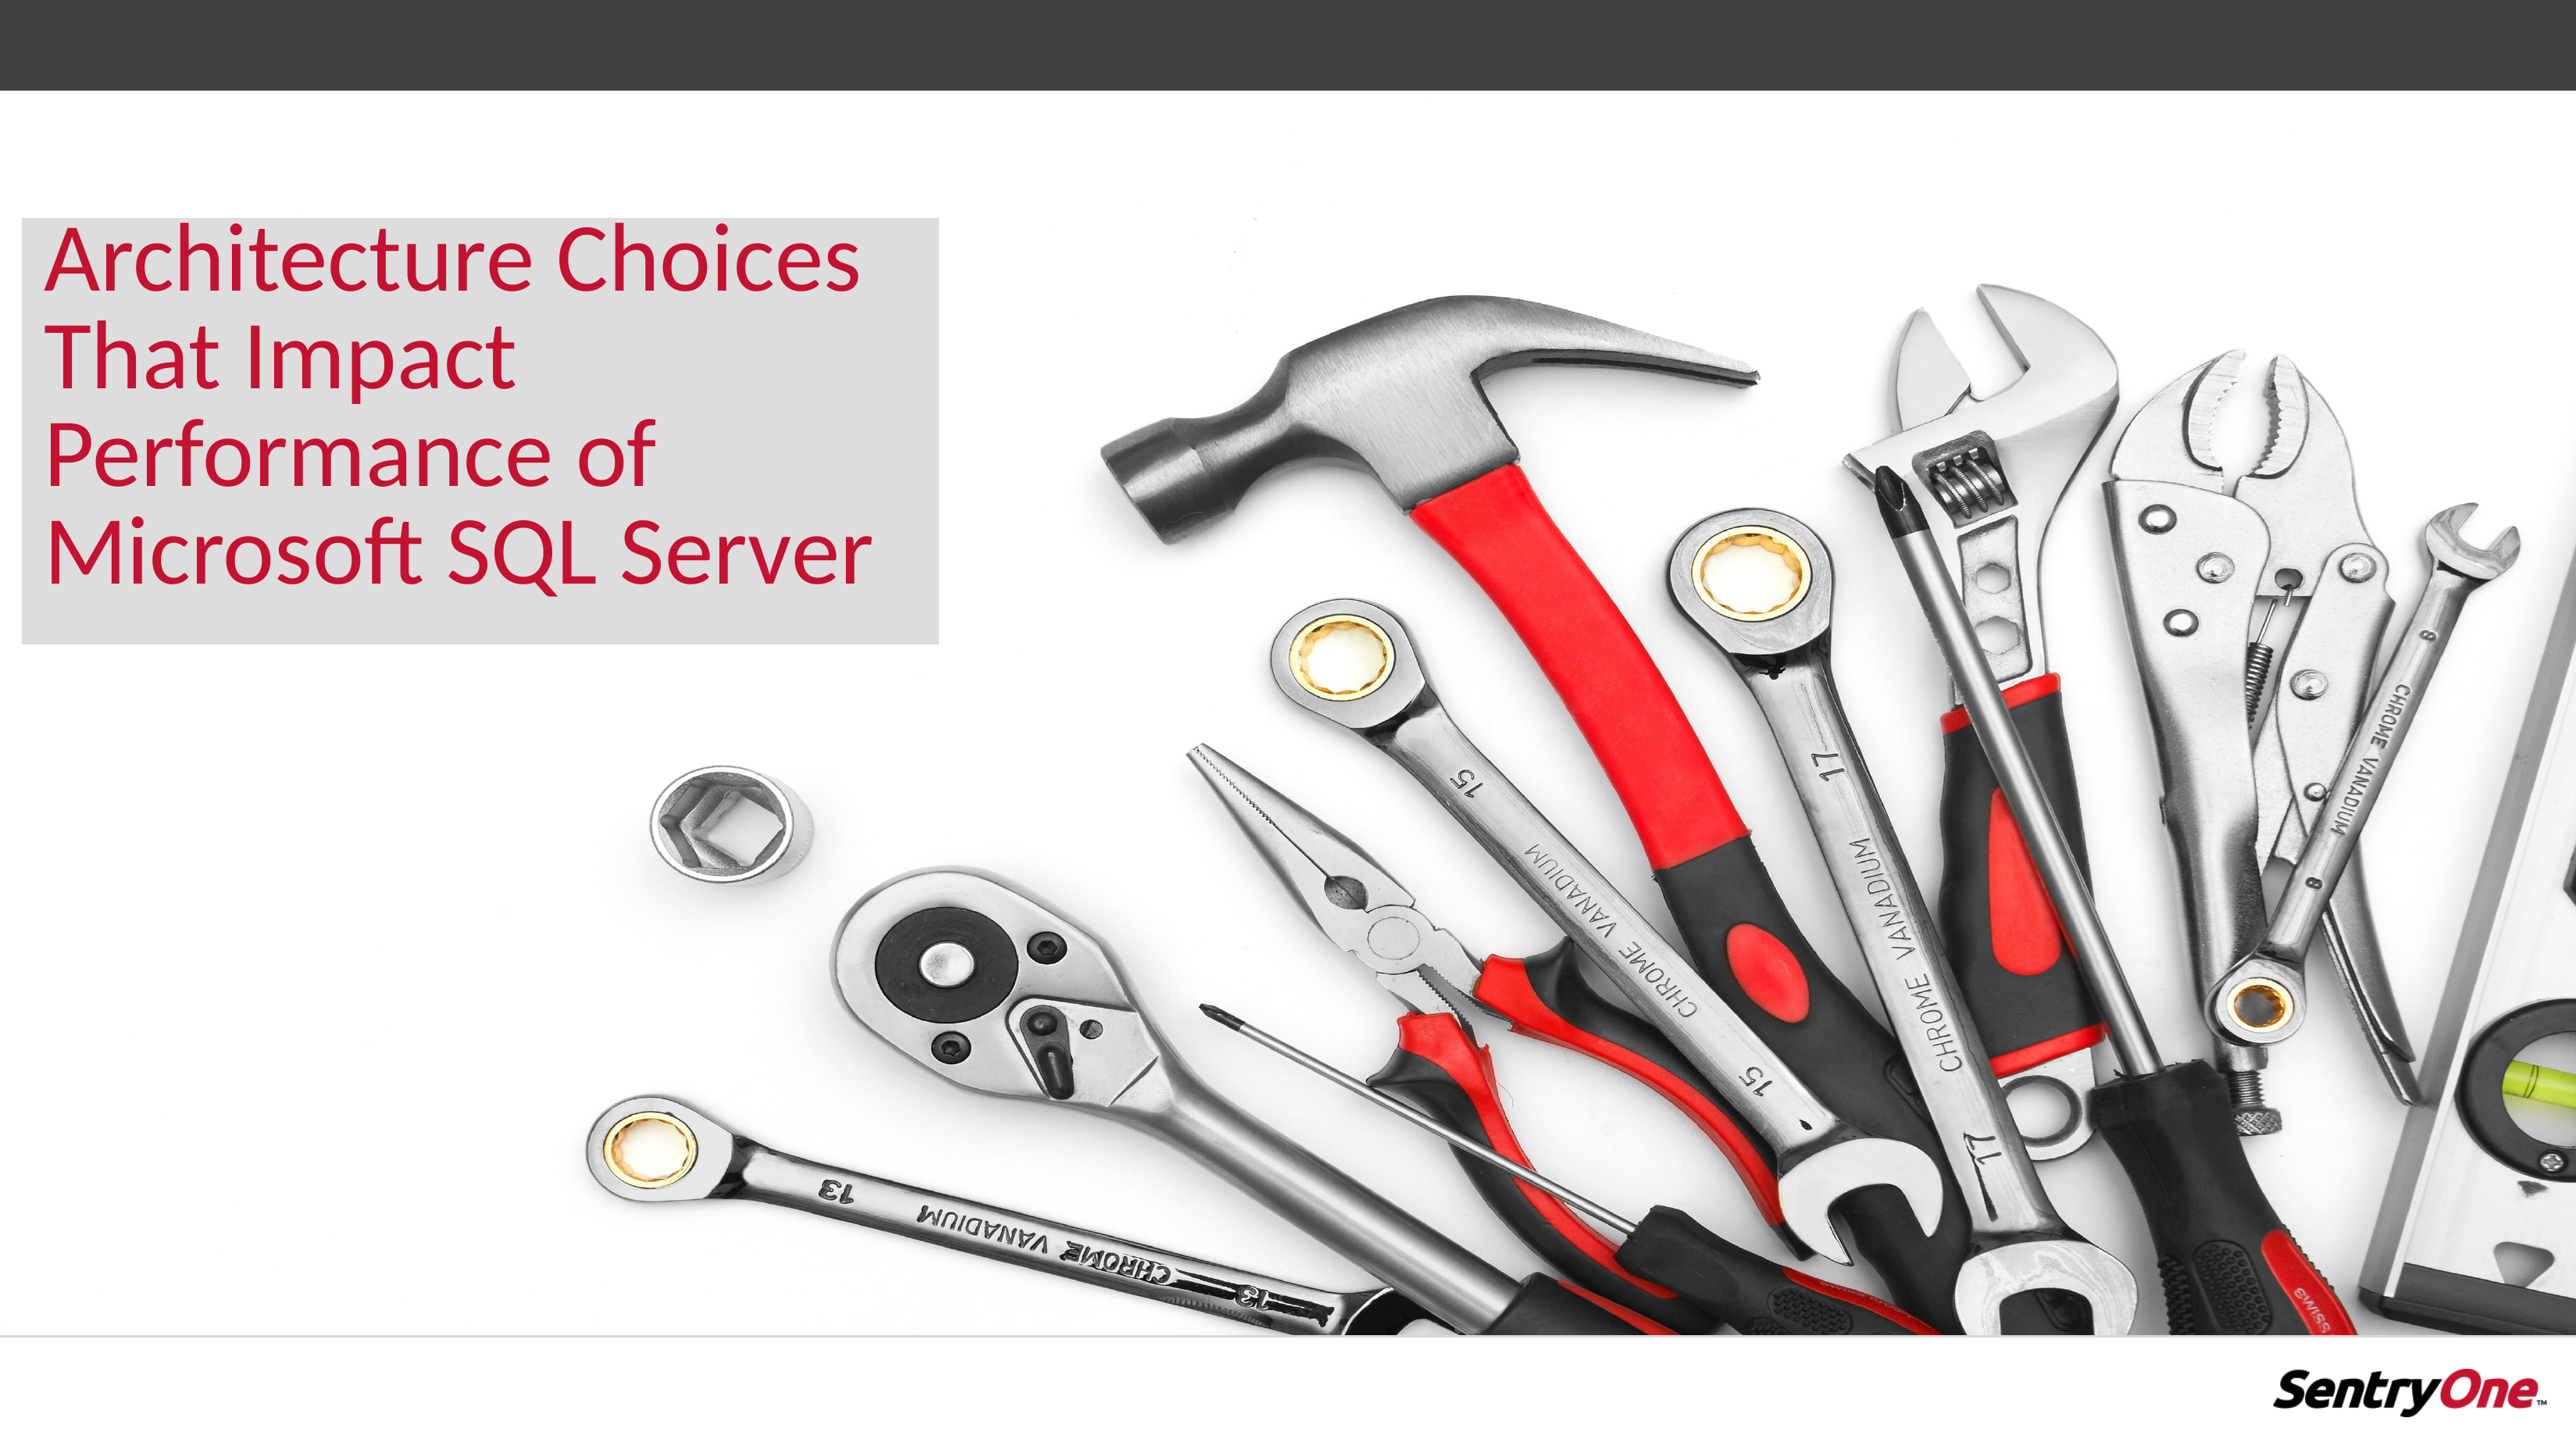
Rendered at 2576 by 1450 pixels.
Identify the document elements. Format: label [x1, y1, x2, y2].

picture [0, 91, 2576, 1335]
picture [2273, 1369, 2548, 1417]
